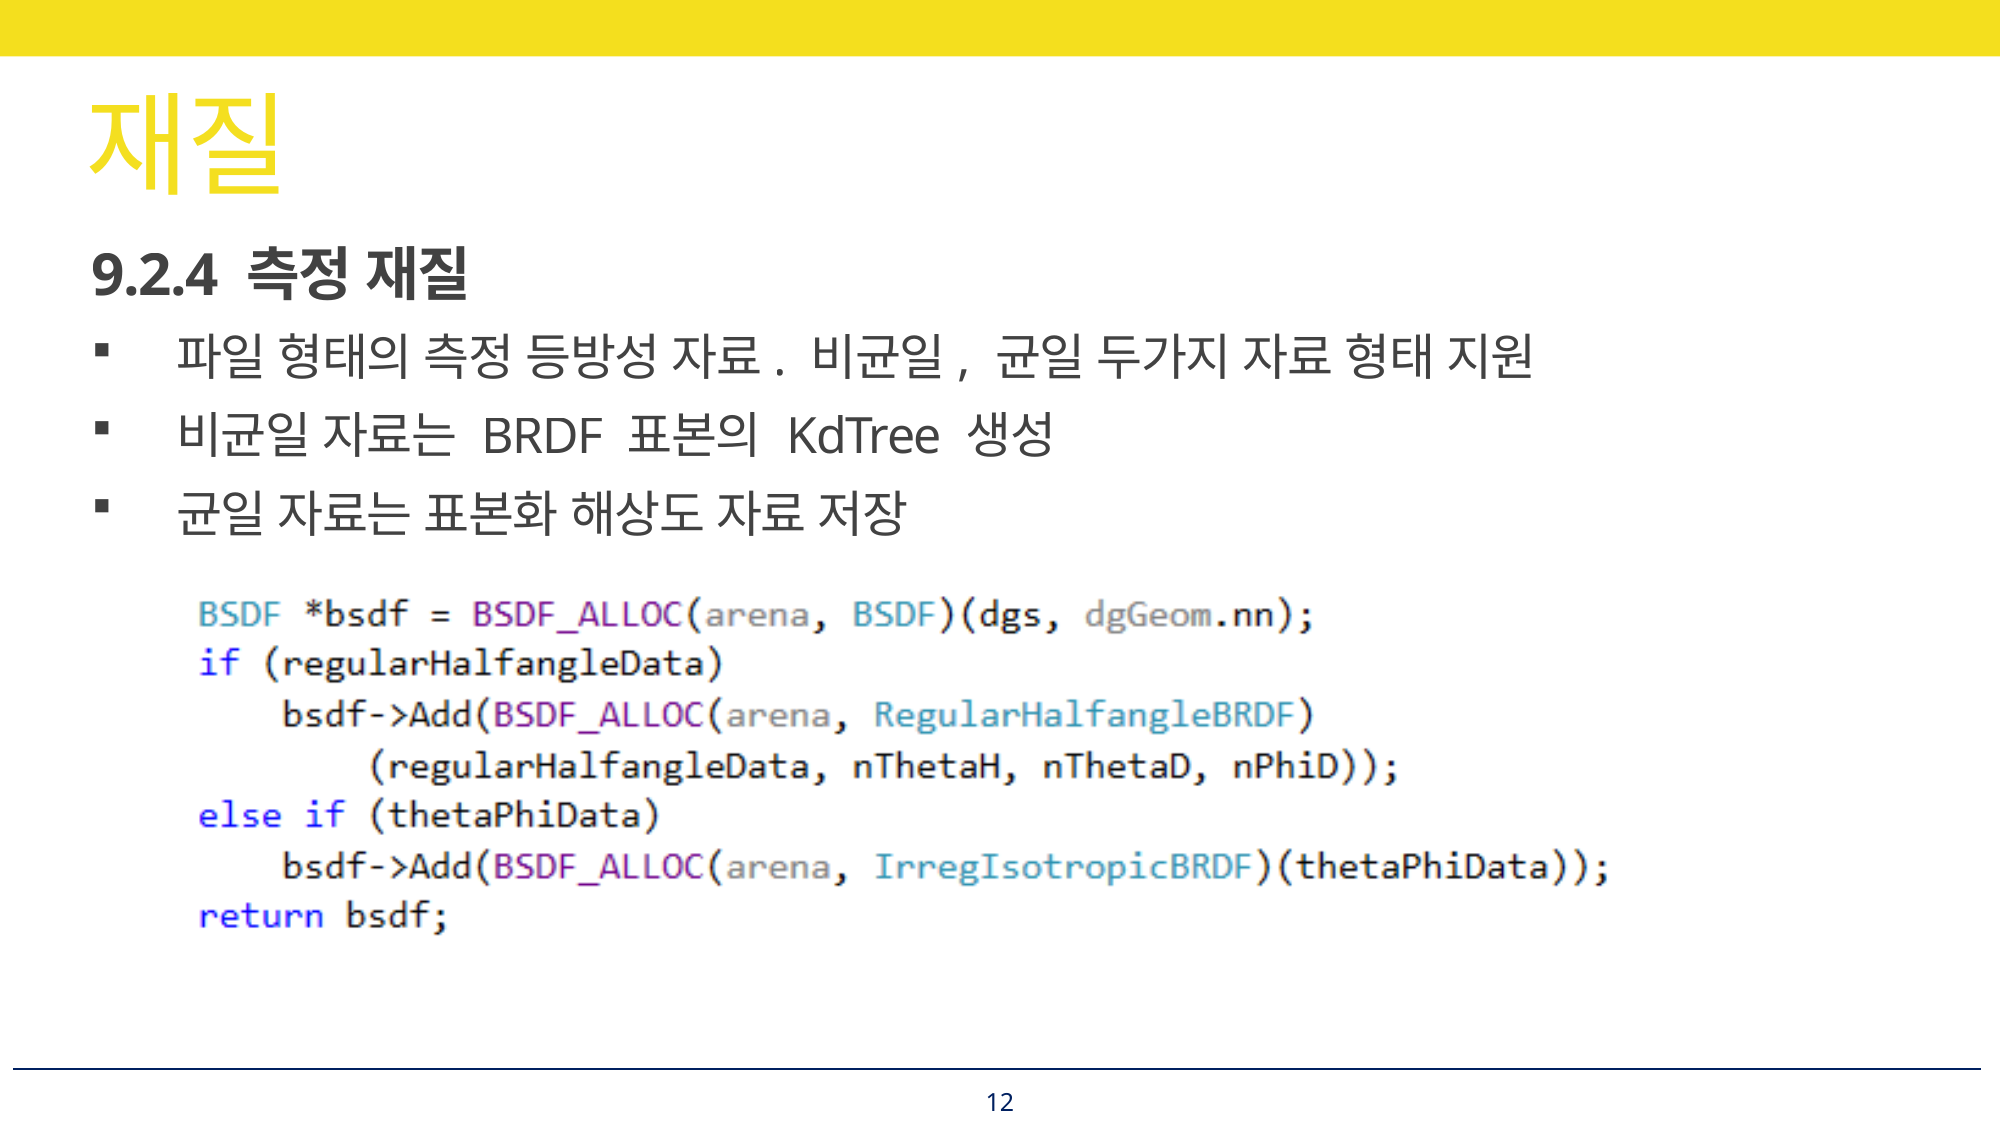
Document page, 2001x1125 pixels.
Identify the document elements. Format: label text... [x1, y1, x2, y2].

list 9.2.4 측정 재질 파일 형태의 측정 등방성 자료. 비균일, 균일 두가지 자료 형태 지원 비균일 자료는 BRDF 표본의 KdTree 생성 균일 자료는 표본화 해상도 자료 저장 [91, 237, 1911, 1049]
picture [186, 595, 1629, 955]
slide_number 12 [916, 1078, 1084, 1125]
title 재질 [85, 89, 1915, 212]
